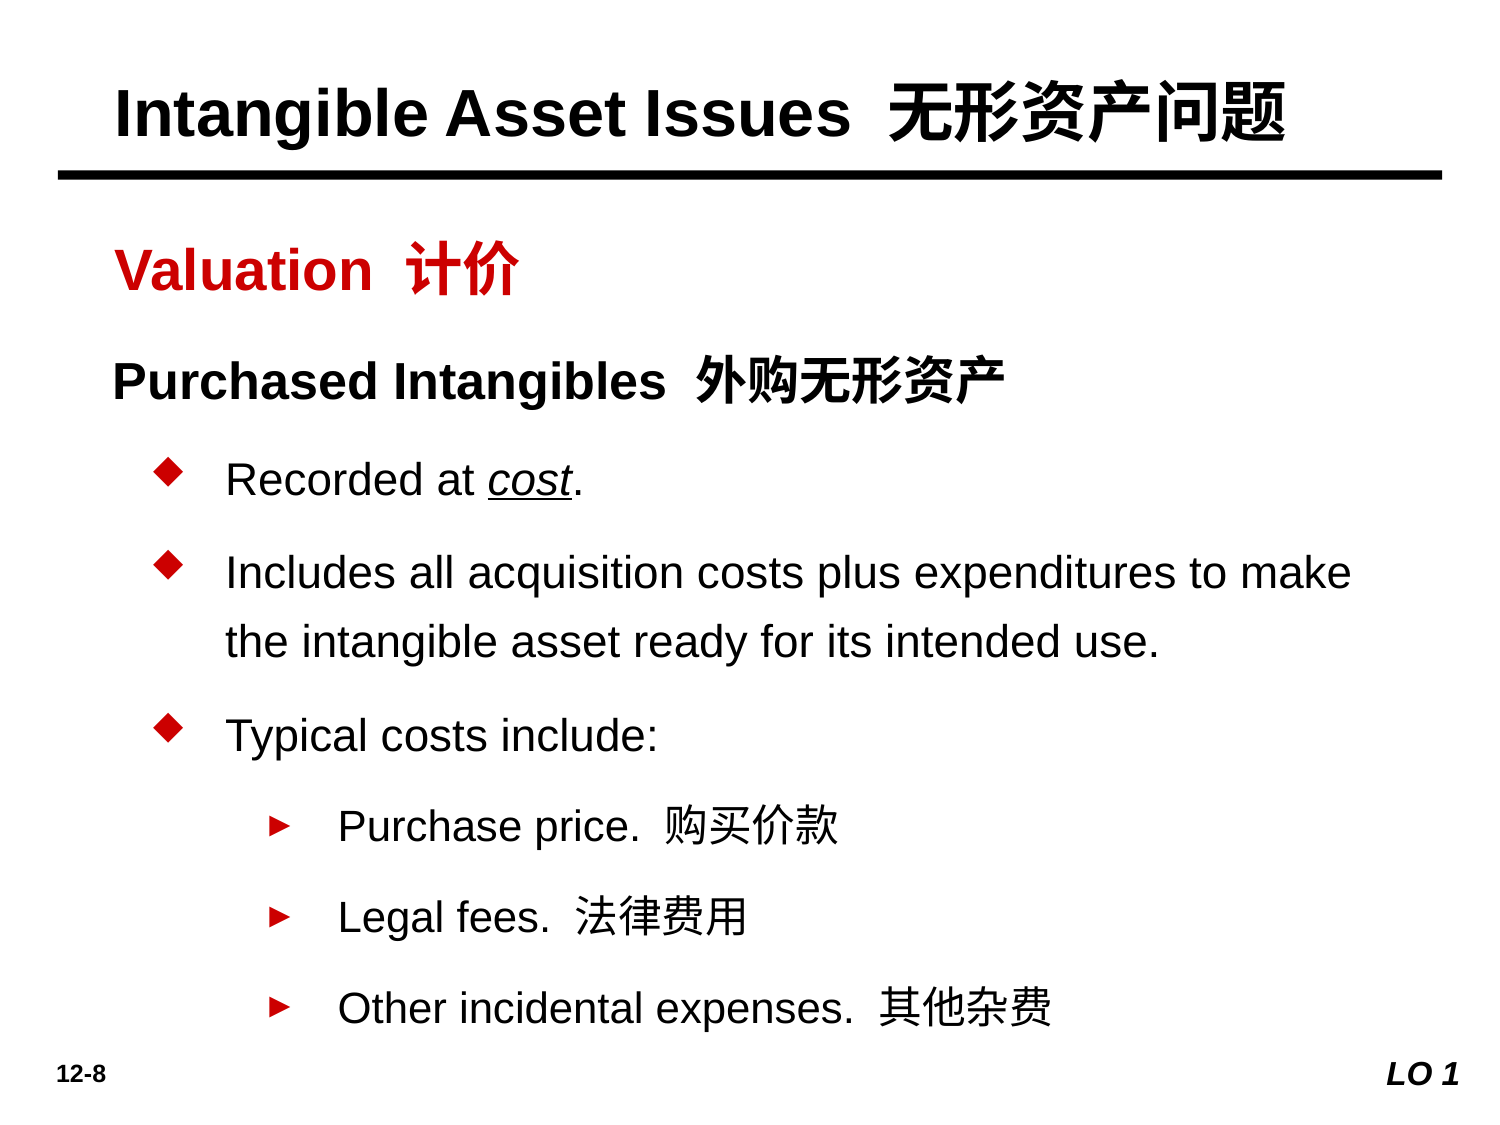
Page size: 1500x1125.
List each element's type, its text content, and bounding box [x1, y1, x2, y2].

text_box Purchased Intangibles 外购无形资产 Recorded at cost. Includes all acquisition costs plus expenditures to make the intangible asset ready for its intended use. Typical costs include: Purchase price. 购买价款 Legal fees. 法律费用 Other incidental expenses. 其他杂费 [97, 324, 1388, 1040]
text_box Intangible Asset Issues 无形资产问题 [99, 62, 1350, 155]
text_box LO 1 [1337, 1044, 1475, 1100]
text_box Valuation 计价 [99, 224, 1413, 310]
